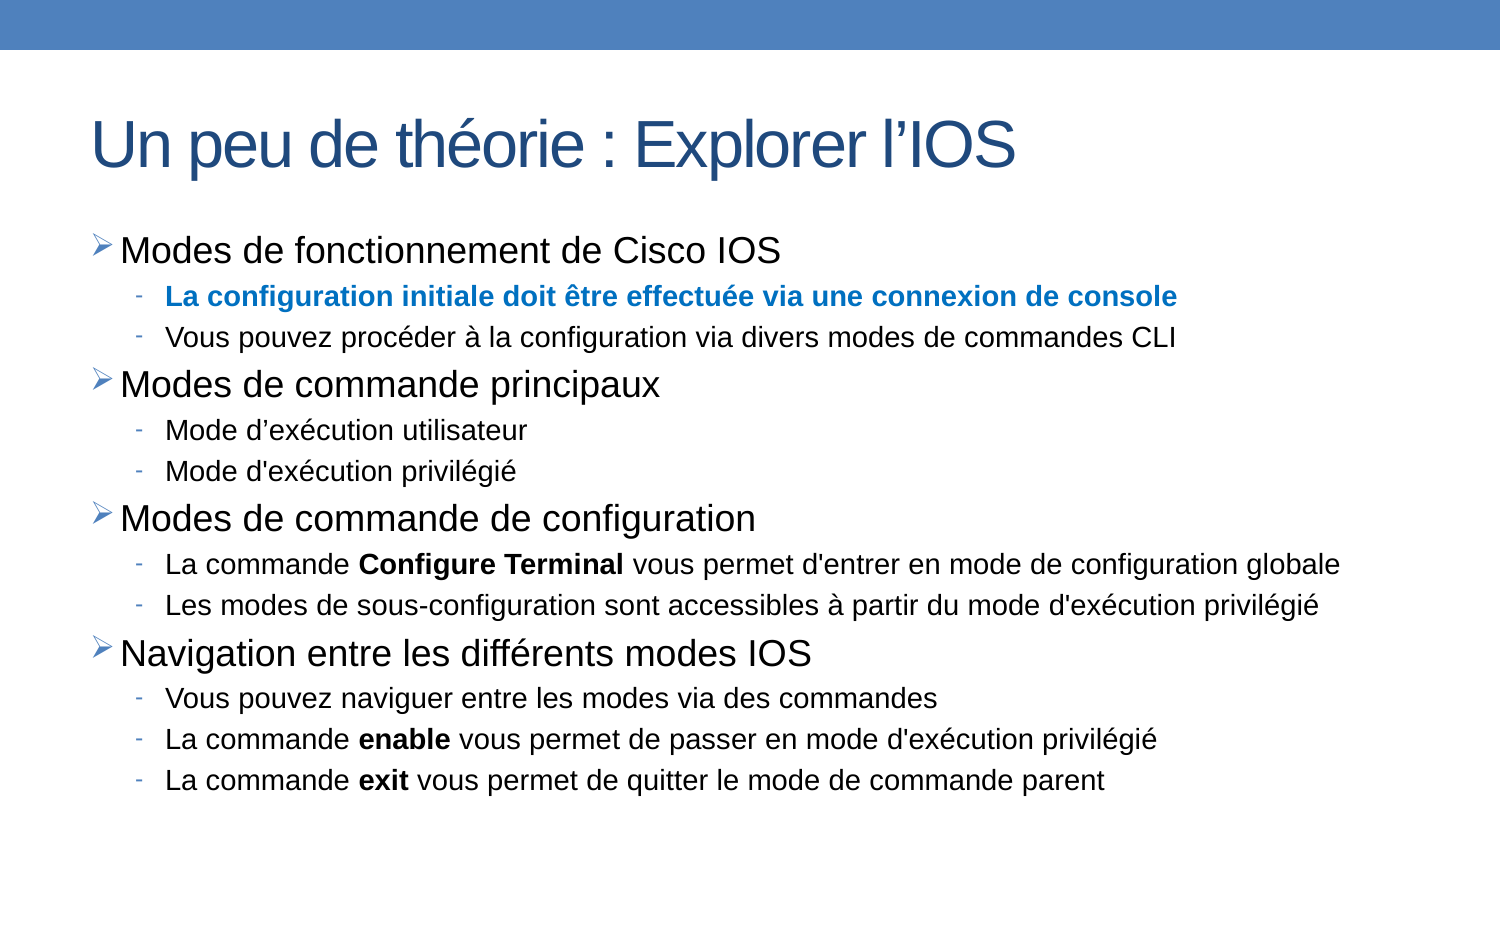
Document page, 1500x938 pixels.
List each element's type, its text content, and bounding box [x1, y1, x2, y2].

title Un peu de théorie : Explorer l’IOS [75, 72, 1425, 209]
list Modes de fonctionnement de Cisco IOS La configuration initiale doit être effectuée via une connexion de console Vous pouvez procéder à la configuration via divers modes de commandes CLI Modes de commande principaux Mode d’exécution utilisateur Mode d'exécution privilégié Modes de commande de configuration La commande Configure Terminal vous permet d'entrer en mode de configuration globale Les modes de sous-configuration sont accessibles à partir du mode d'exécution privilégié Navigation entre les différents modes IOS Vous pouvez naviguer entre les modes via des commandes La commande enable vous permet de passer en mode d'exécution privilégié La commande exit vous permet de quitter le mode de commande parent [75, 218, 1425, 886]
